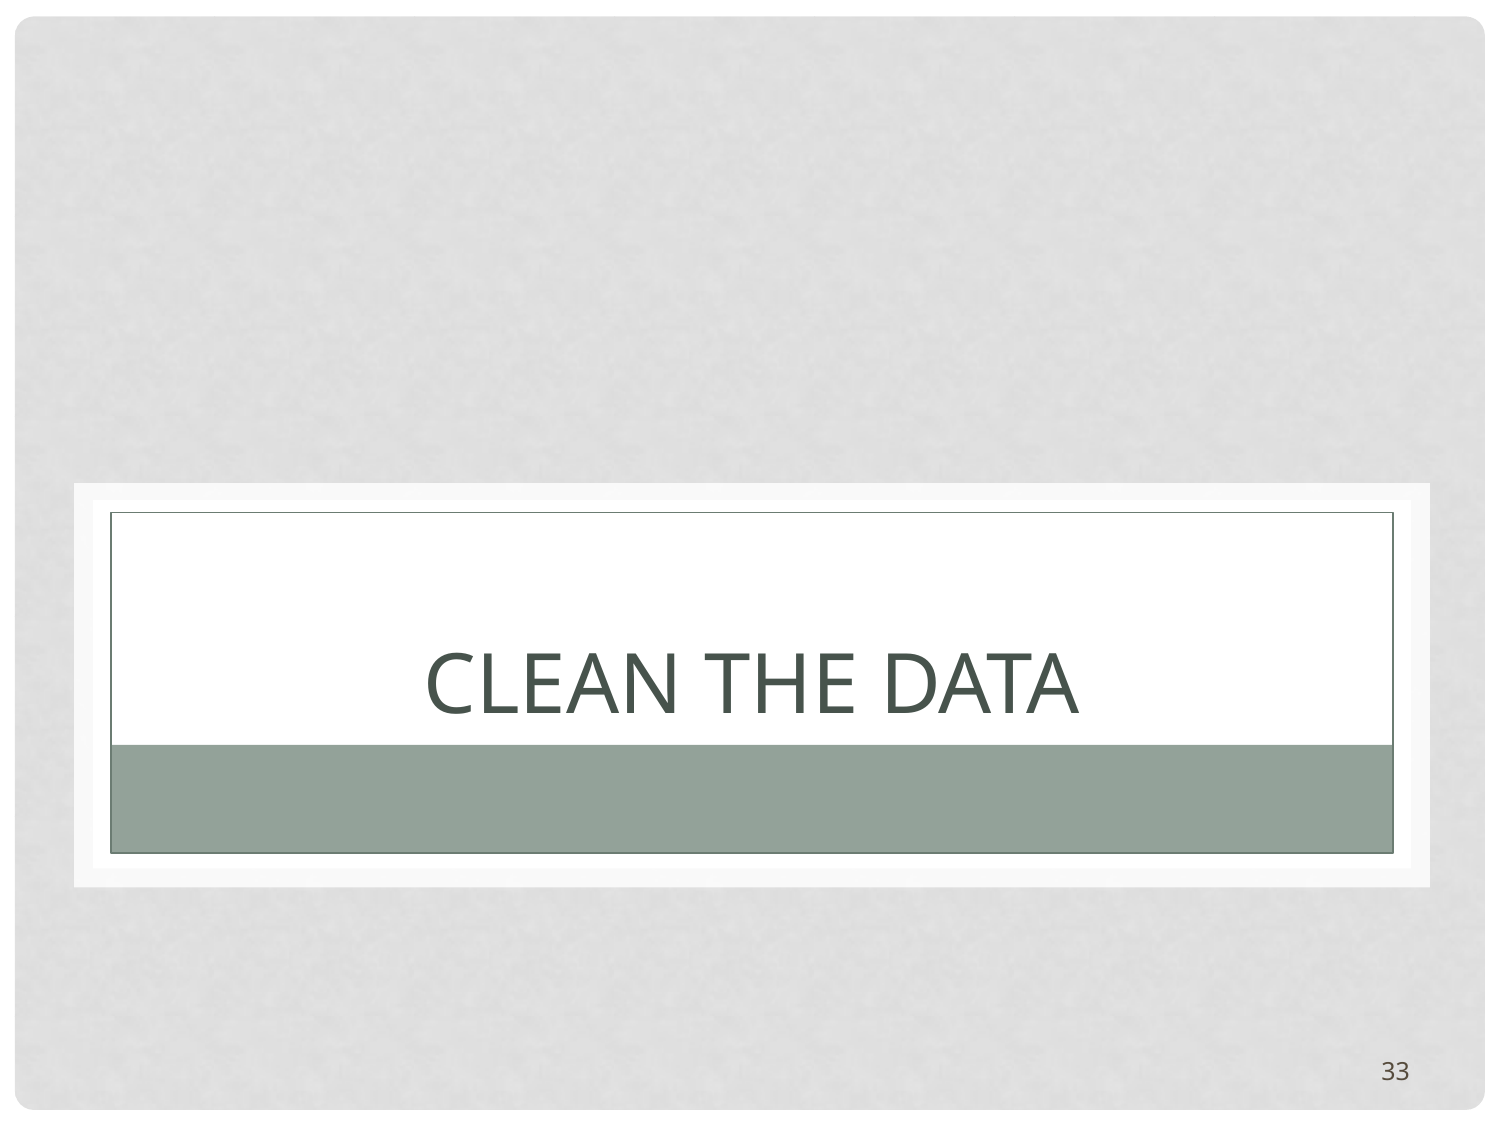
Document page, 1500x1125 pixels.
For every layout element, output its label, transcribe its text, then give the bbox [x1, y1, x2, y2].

picture [14, 16, 1485, 1110]
title CLEAN THE DATA [120, 525, 1384, 738]
slide_number 33 [1074, 1042, 1425, 1103]
